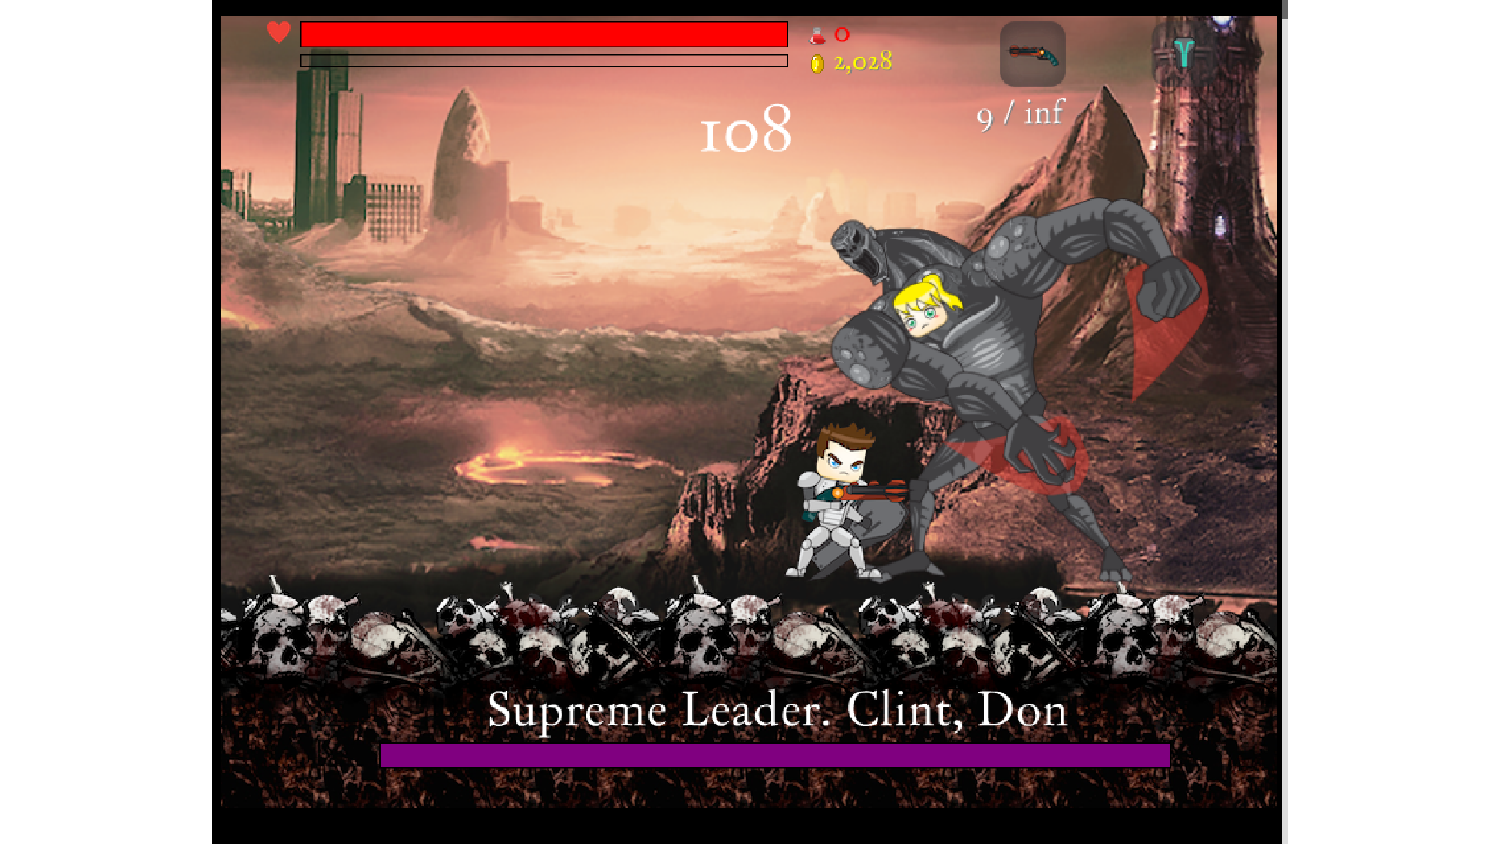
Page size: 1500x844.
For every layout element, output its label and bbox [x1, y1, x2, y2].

picture [212, 0, 1288, 844]
